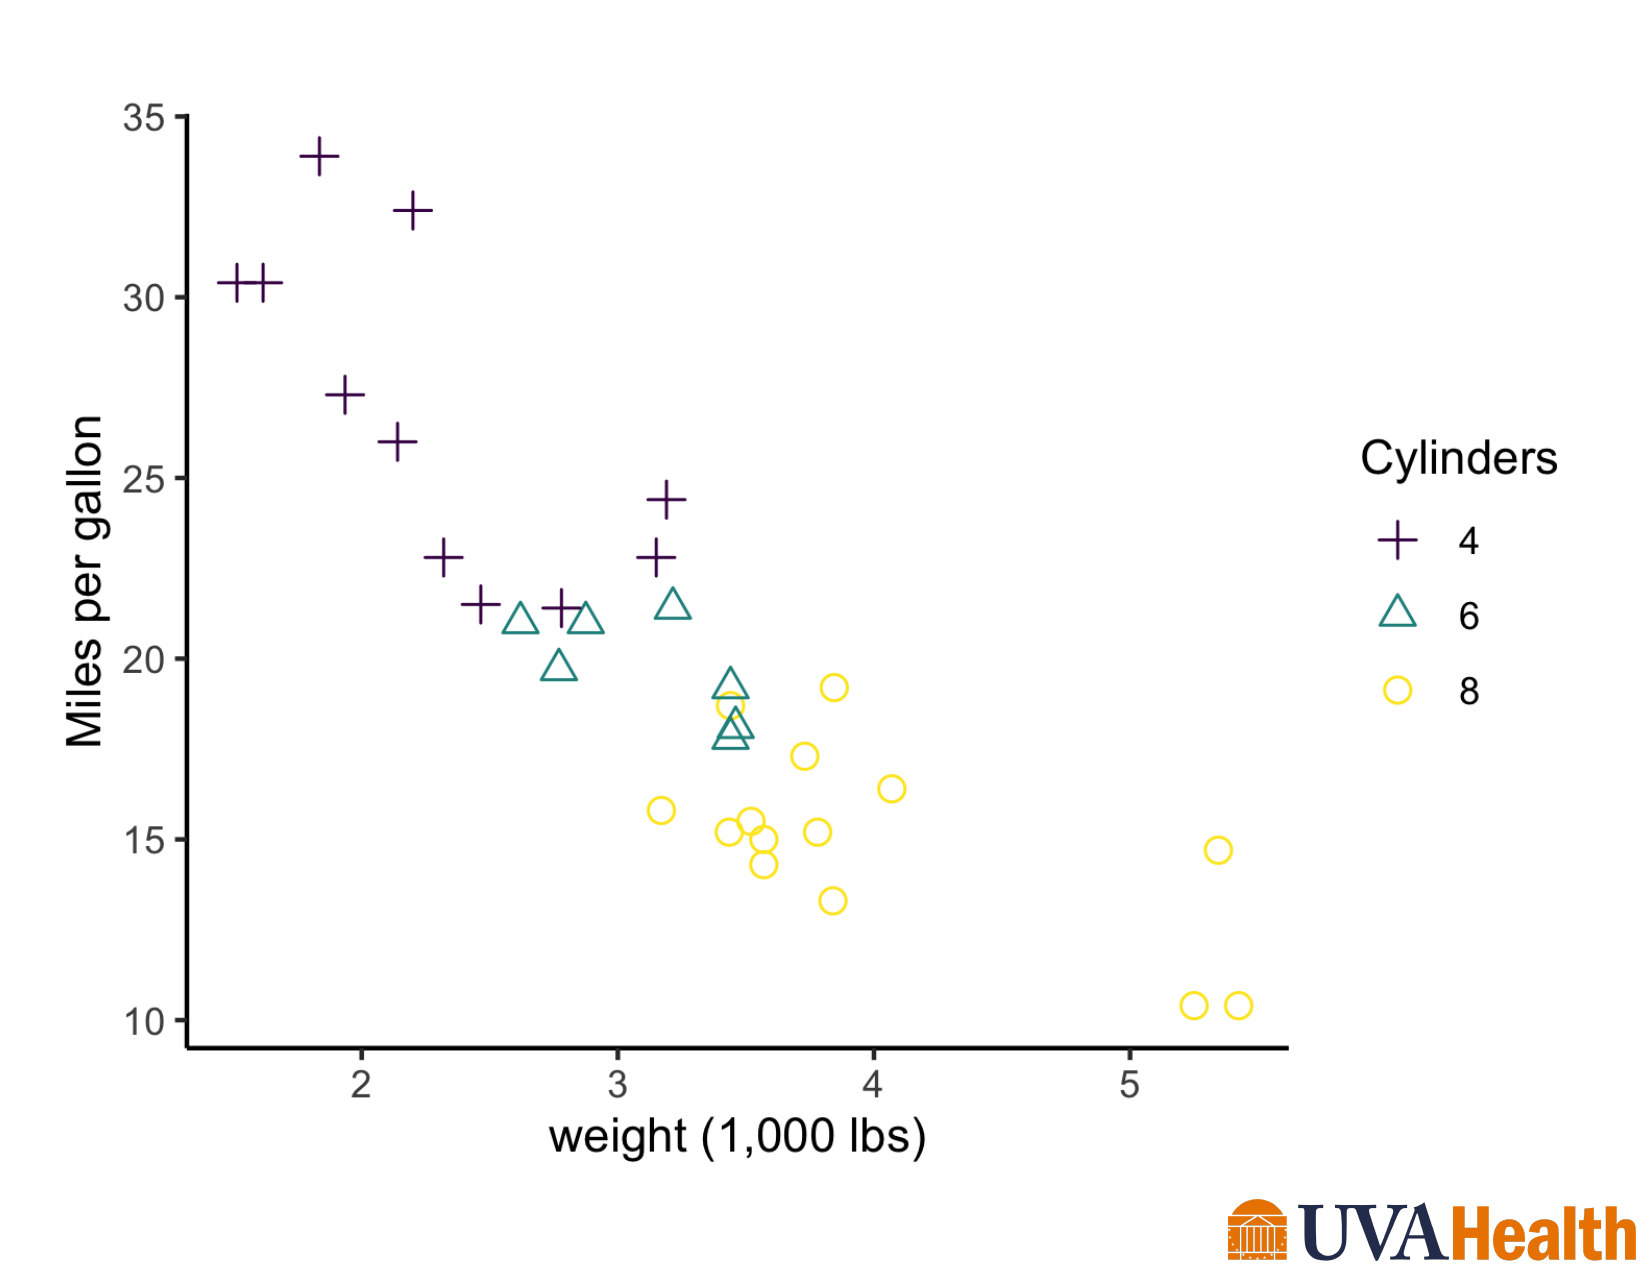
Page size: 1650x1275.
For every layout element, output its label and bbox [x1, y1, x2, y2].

picture [43, 90, 1607, 1185]
picture [1228, 1199, 1636, 1261]
